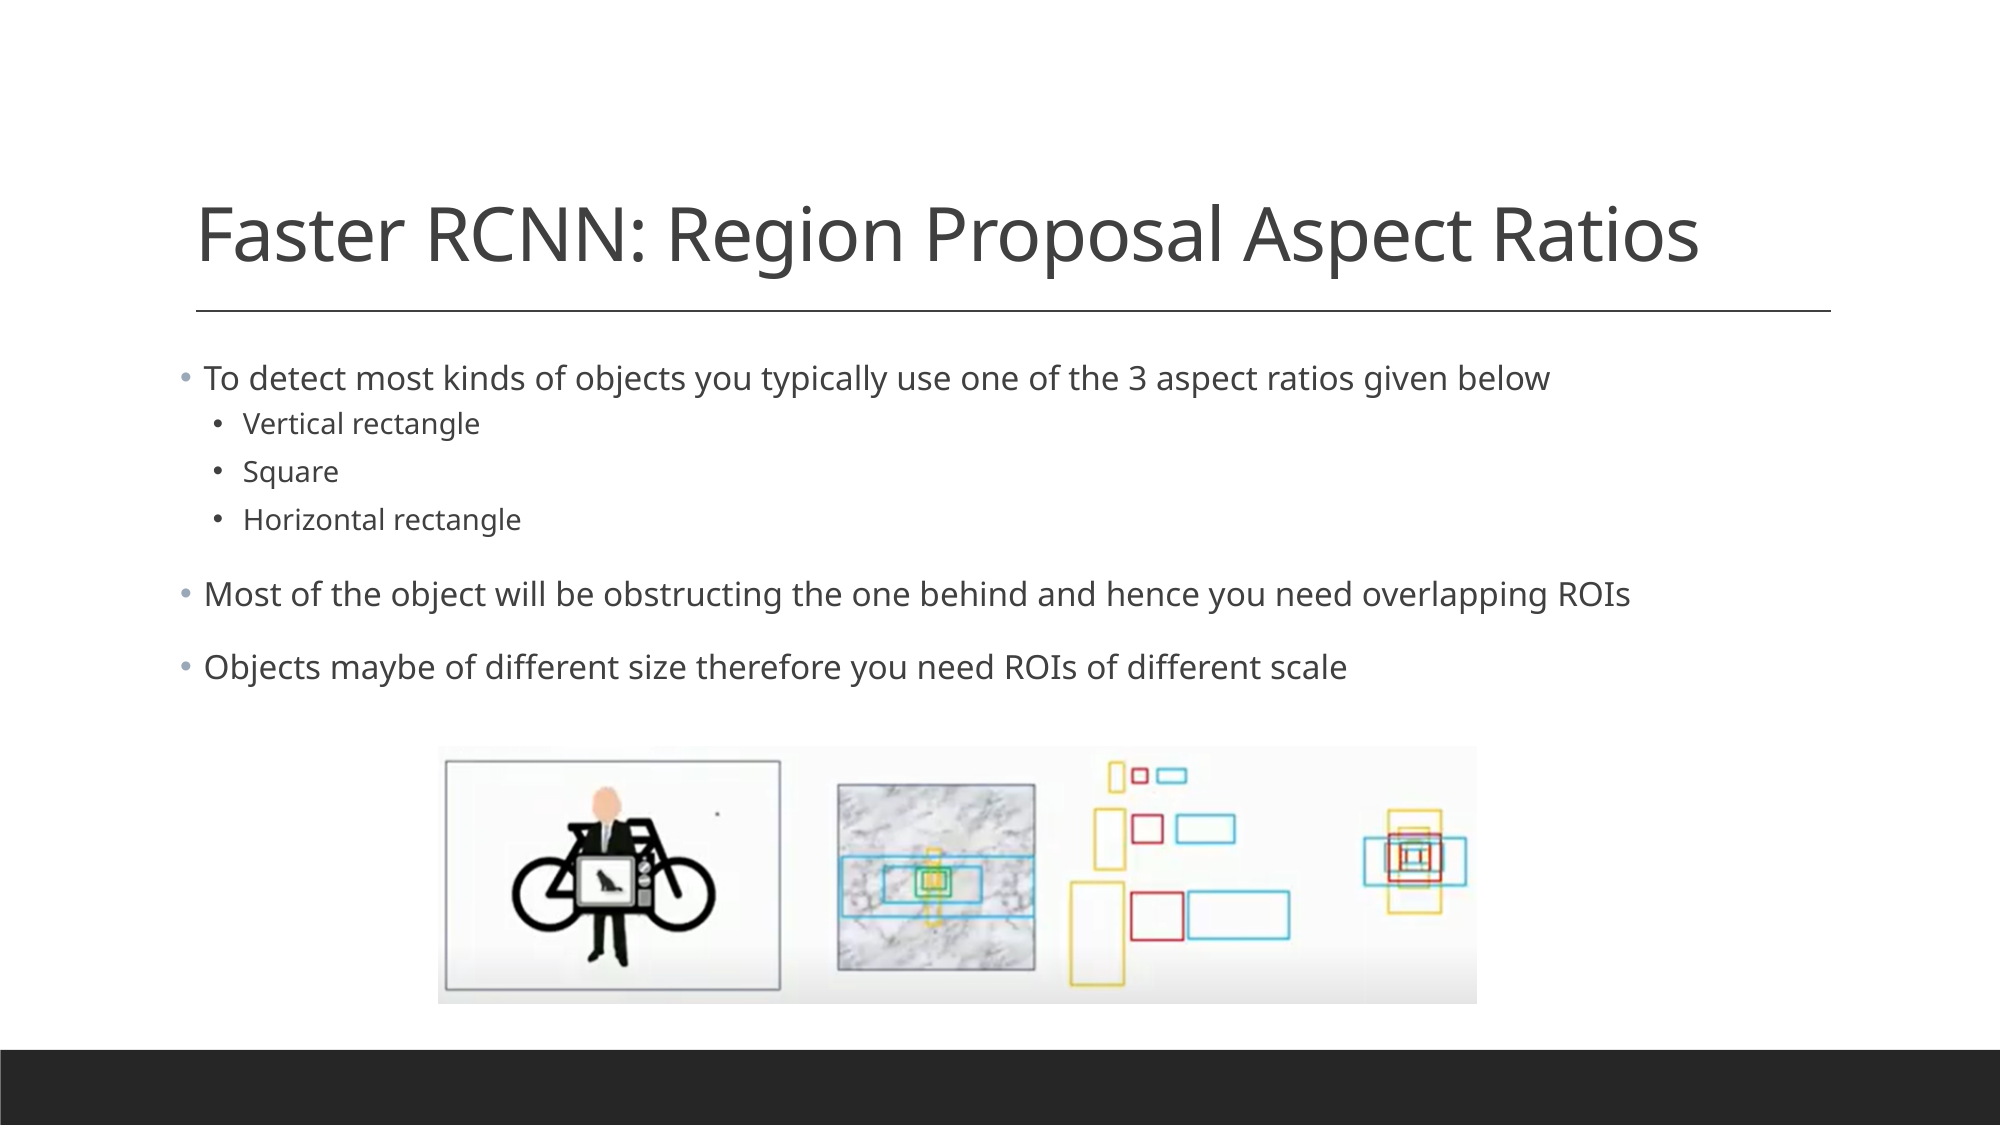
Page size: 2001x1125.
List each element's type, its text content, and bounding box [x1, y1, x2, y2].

picture [437, 745, 1477, 1005]
list To detect most kinds of objects you typically use one of the 3 aspect ratios given below Vertical rectangle Square Horizontal rectangle Most of the object will be obstructing the one behind and hence you need overlapping ROIs Objects maybe of different size therefore you need ROIs of different scale [180, 345, 1830, 963]
title Faster RCNN: Region Proposal Aspect Ratios [180, 47, 1830, 285]
